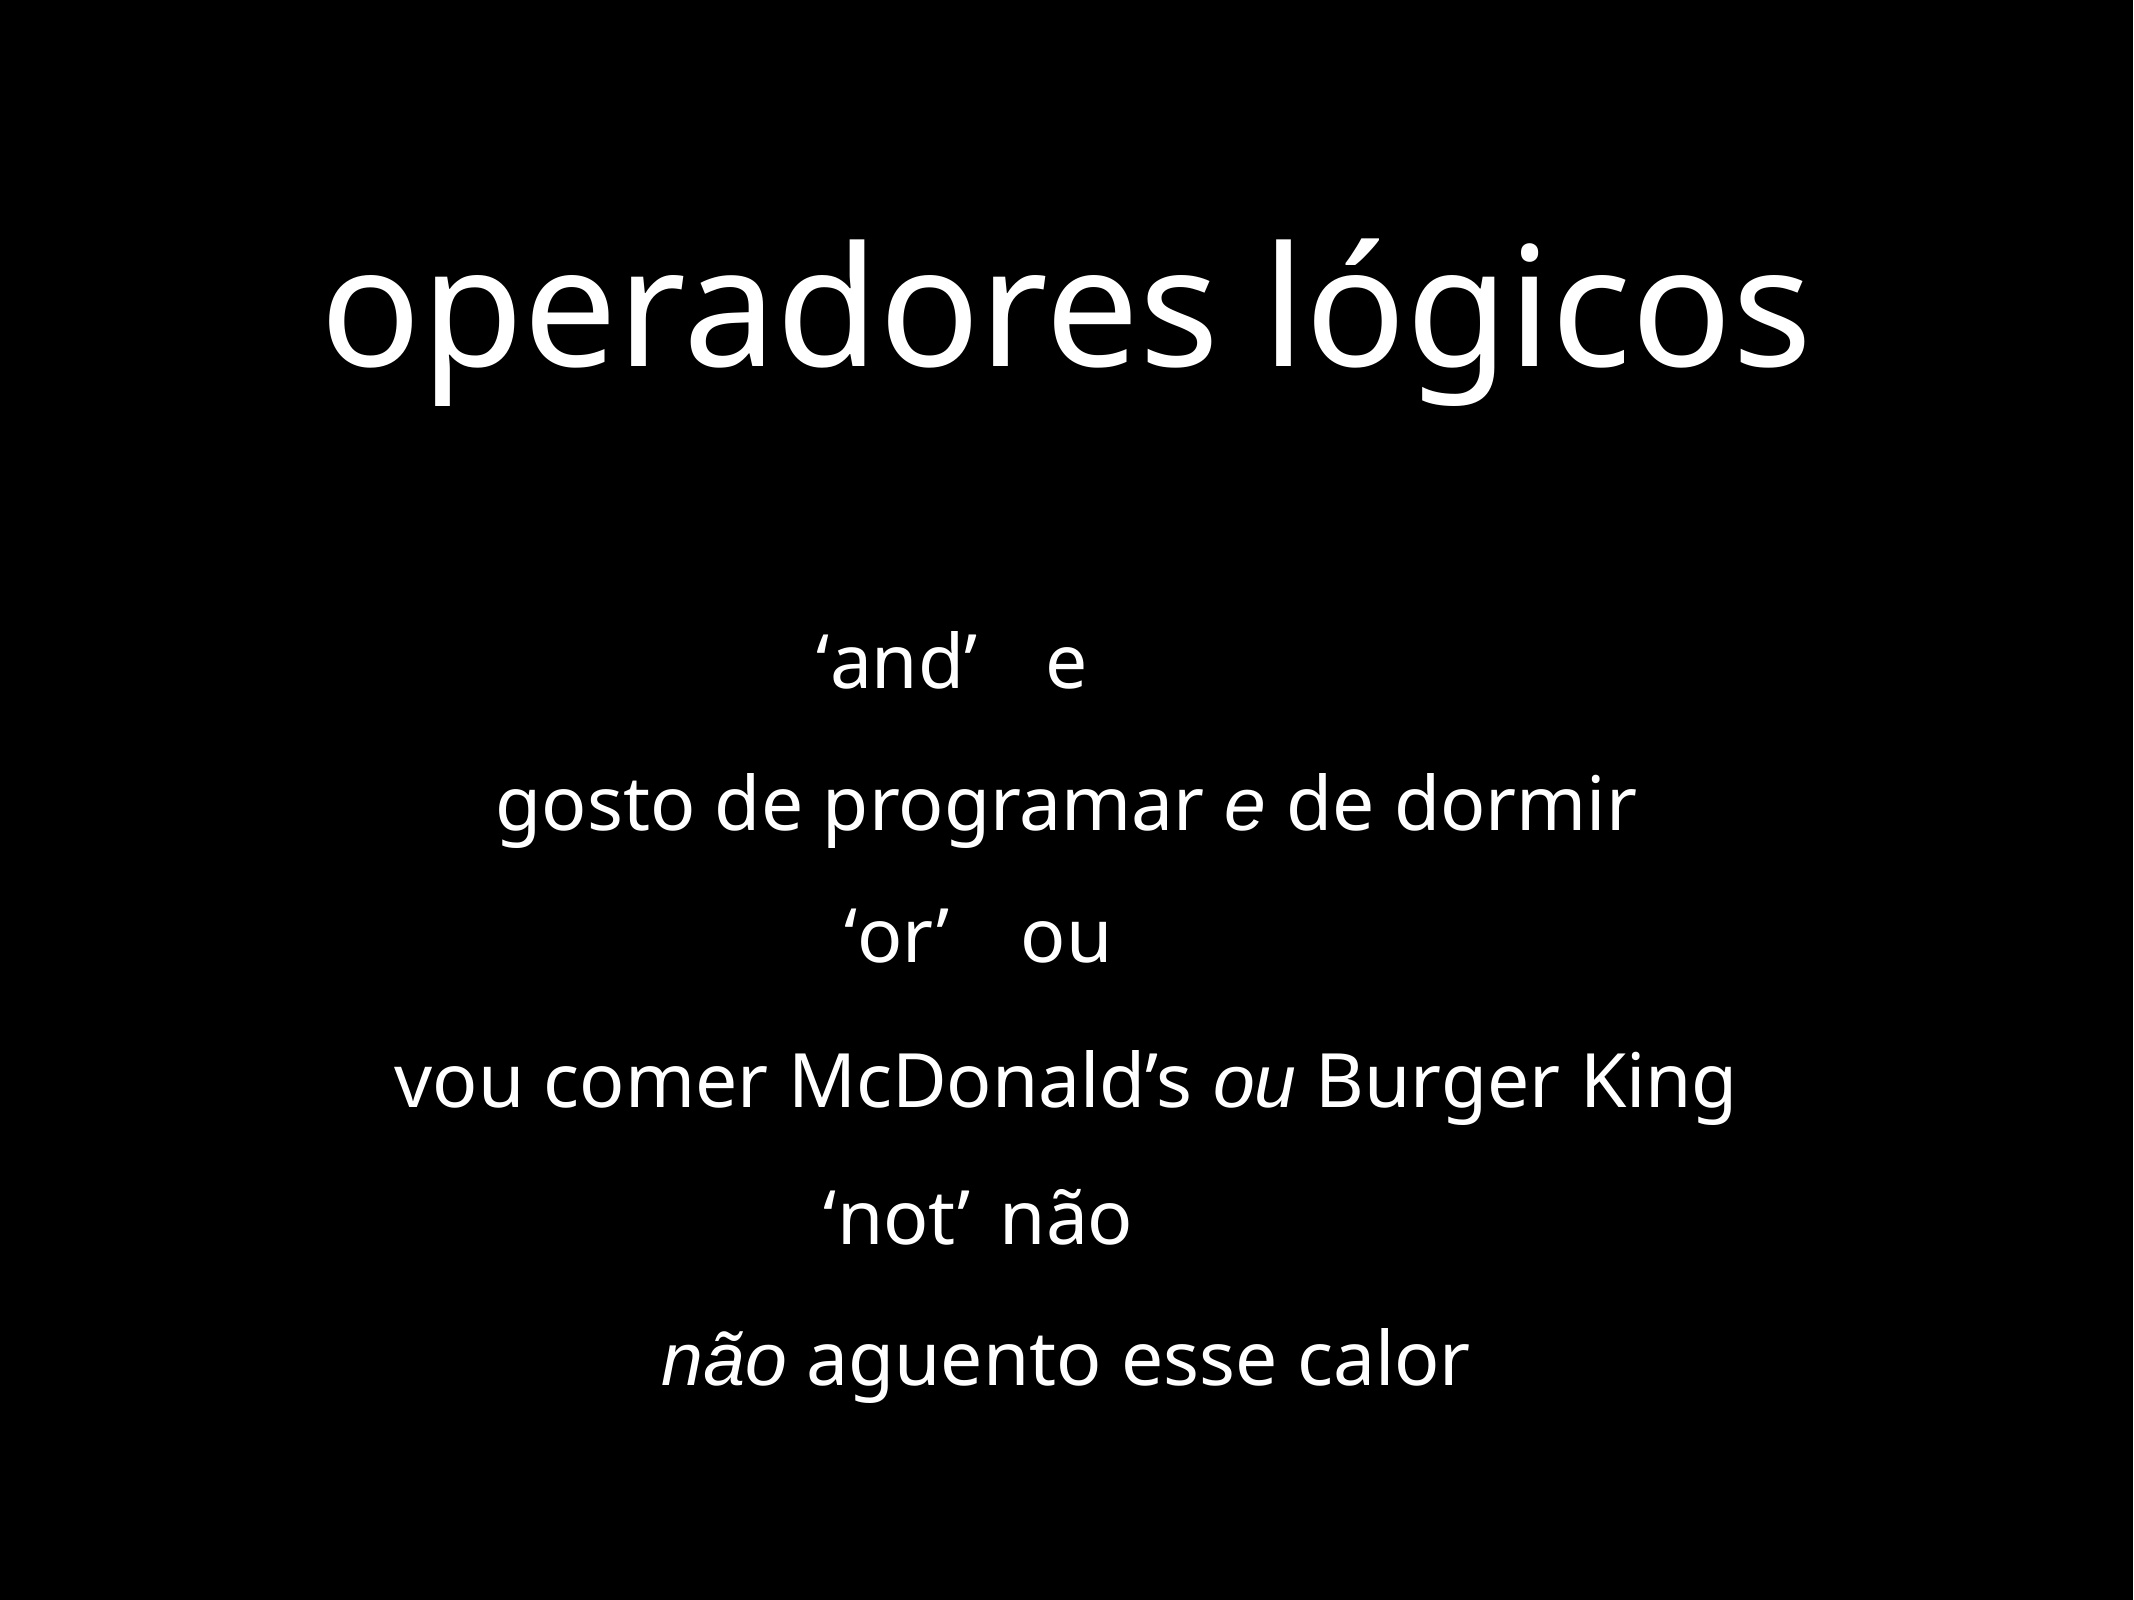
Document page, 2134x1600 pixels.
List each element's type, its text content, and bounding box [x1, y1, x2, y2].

text_box vou comer McDonald’s ou Burger King [386, 1024, 1747, 1132]
text_box ou [1012, 878, 1121, 986]
text_box ‘not’ [815, 1161, 980, 1268]
text_box não [991, 1161, 1142, 1268]
text_box e [1037, 605, 1097, 713]
text_box gosto de programar e de dormir [487, 746, 1646, 854]
text_box ‘and’ [808, 605, 987, 713]
title operadores lógicos [207, 28, 1926, 572]
text_box não aguento esse calor [653, 1302, 1480, 1409]
text_box ‘or’ [836, 878, 959, 986]
